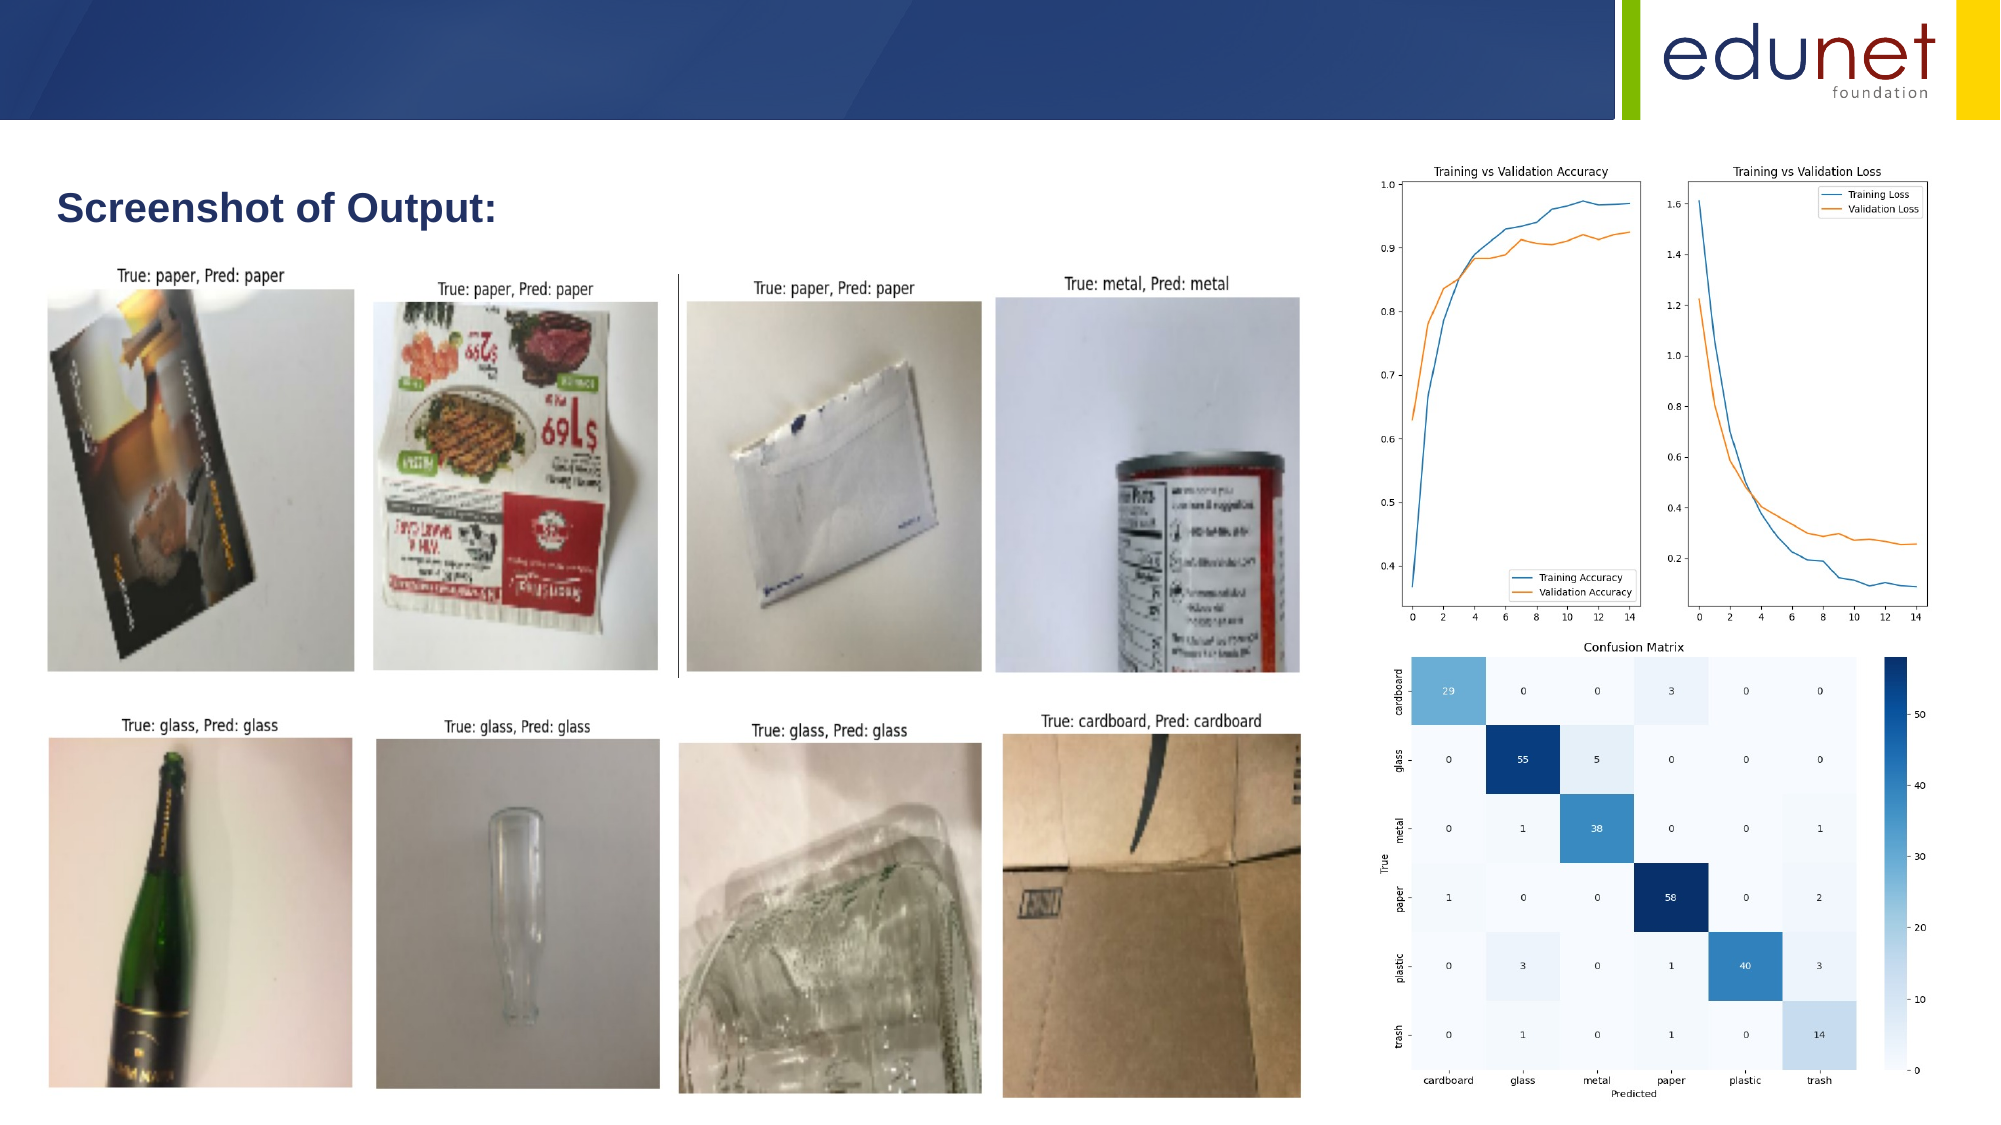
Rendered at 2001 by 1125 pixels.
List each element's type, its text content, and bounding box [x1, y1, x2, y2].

text_box Screenshot of Output: [41, 172, 1043, 238]
picture [1372, 159, 1934, 629]
picture [1652, 12, 1948, 108]
picture [1372, 635, 1934, 1105]
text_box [41, 256, 1304, 1105]
